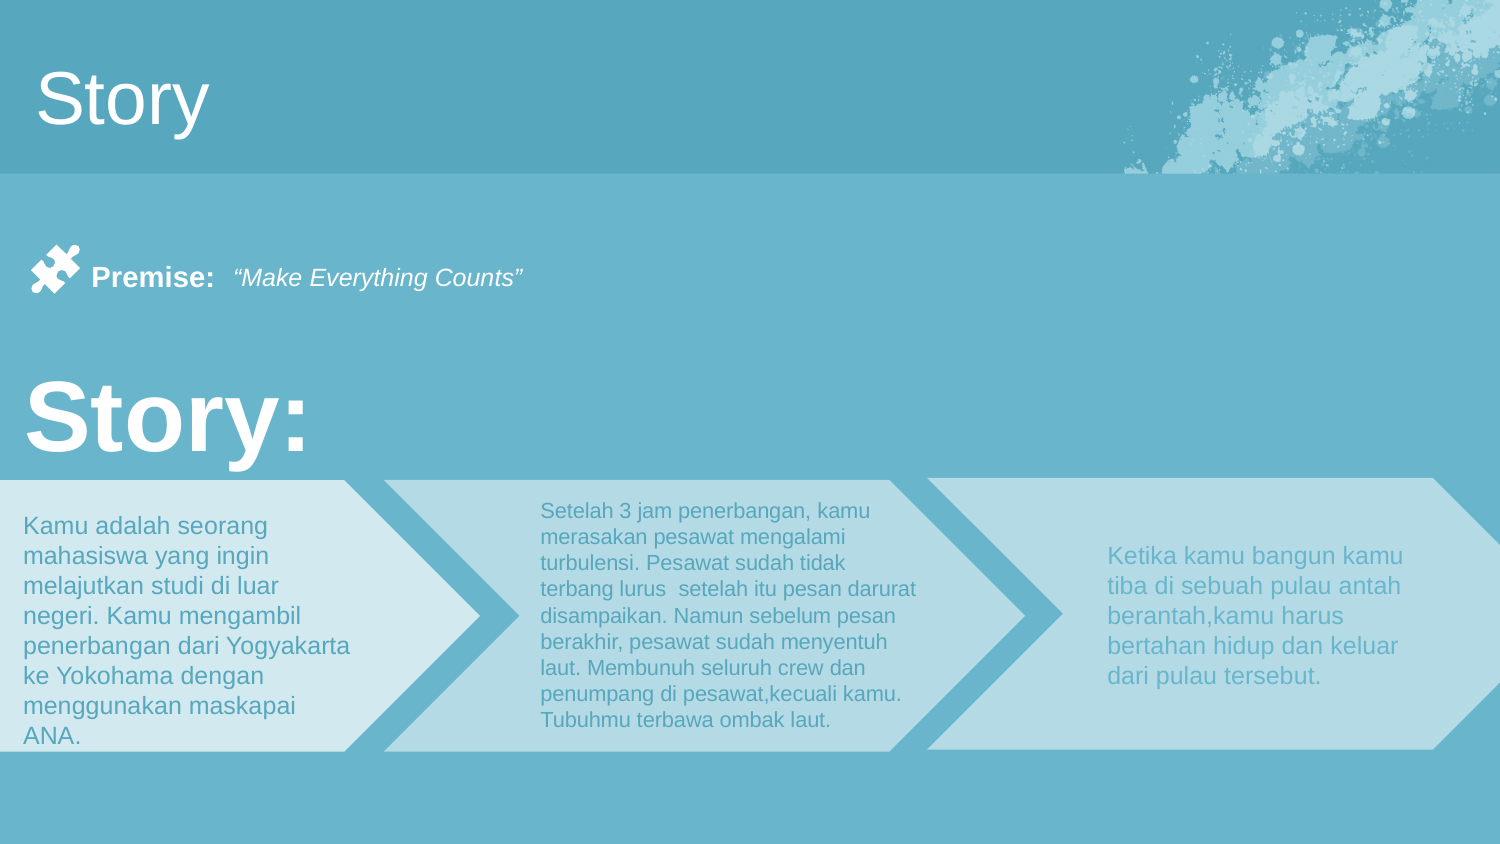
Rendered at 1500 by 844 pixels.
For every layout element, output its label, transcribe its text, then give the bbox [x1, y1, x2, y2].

text_box “Make Everything Counts” [218, 253, 1468, 299]
text_box Story: [9, 343, 697, 479]
text_box Setelah 3 jam penerbangan, kamu merasakan pesawat mengalami turbulensi. Pesawat sudah tidak terbang lurus setelah itu pesan darurat disampaikan. Namun sebelum pesan berakhir, pesawat sudah menyentuh laut. Membunuh seluruh crew dan penumpang di pesawat,kecuali kamu. Tubuhmu terbawa ombak laut. [525, 488, 940, 740]
text_box [381, 477, 904, 754]
text_box Premise: [76, 251, 286, 301]
text_box Kamu adalah seorang mahasiswa yang ingin melajutkan studi di luar negeri. Kamu mengambil penerbangan dari Yogyakarta ke Yokohama dengan menggunakan maskapai ANA. [8, 502, 375, 757]
text_box Ketika kamu bangun kamu tiba di sebuah pulau antah berantah,kamu harus bertahan hidup dan keluar dari pulau tersebut. [1092, 532, 1437, 697]
text_box [0, 477, 370, 754]
list Story [20, 47, 1468, 142]
text_box [925, 475, 1500, 752]
text_box [940, 527, 1028, 704]
text_box [375, 507, 483, 724]
picture [0, 0, 1500, 173]
text_box [28, 242, 82, 296]
